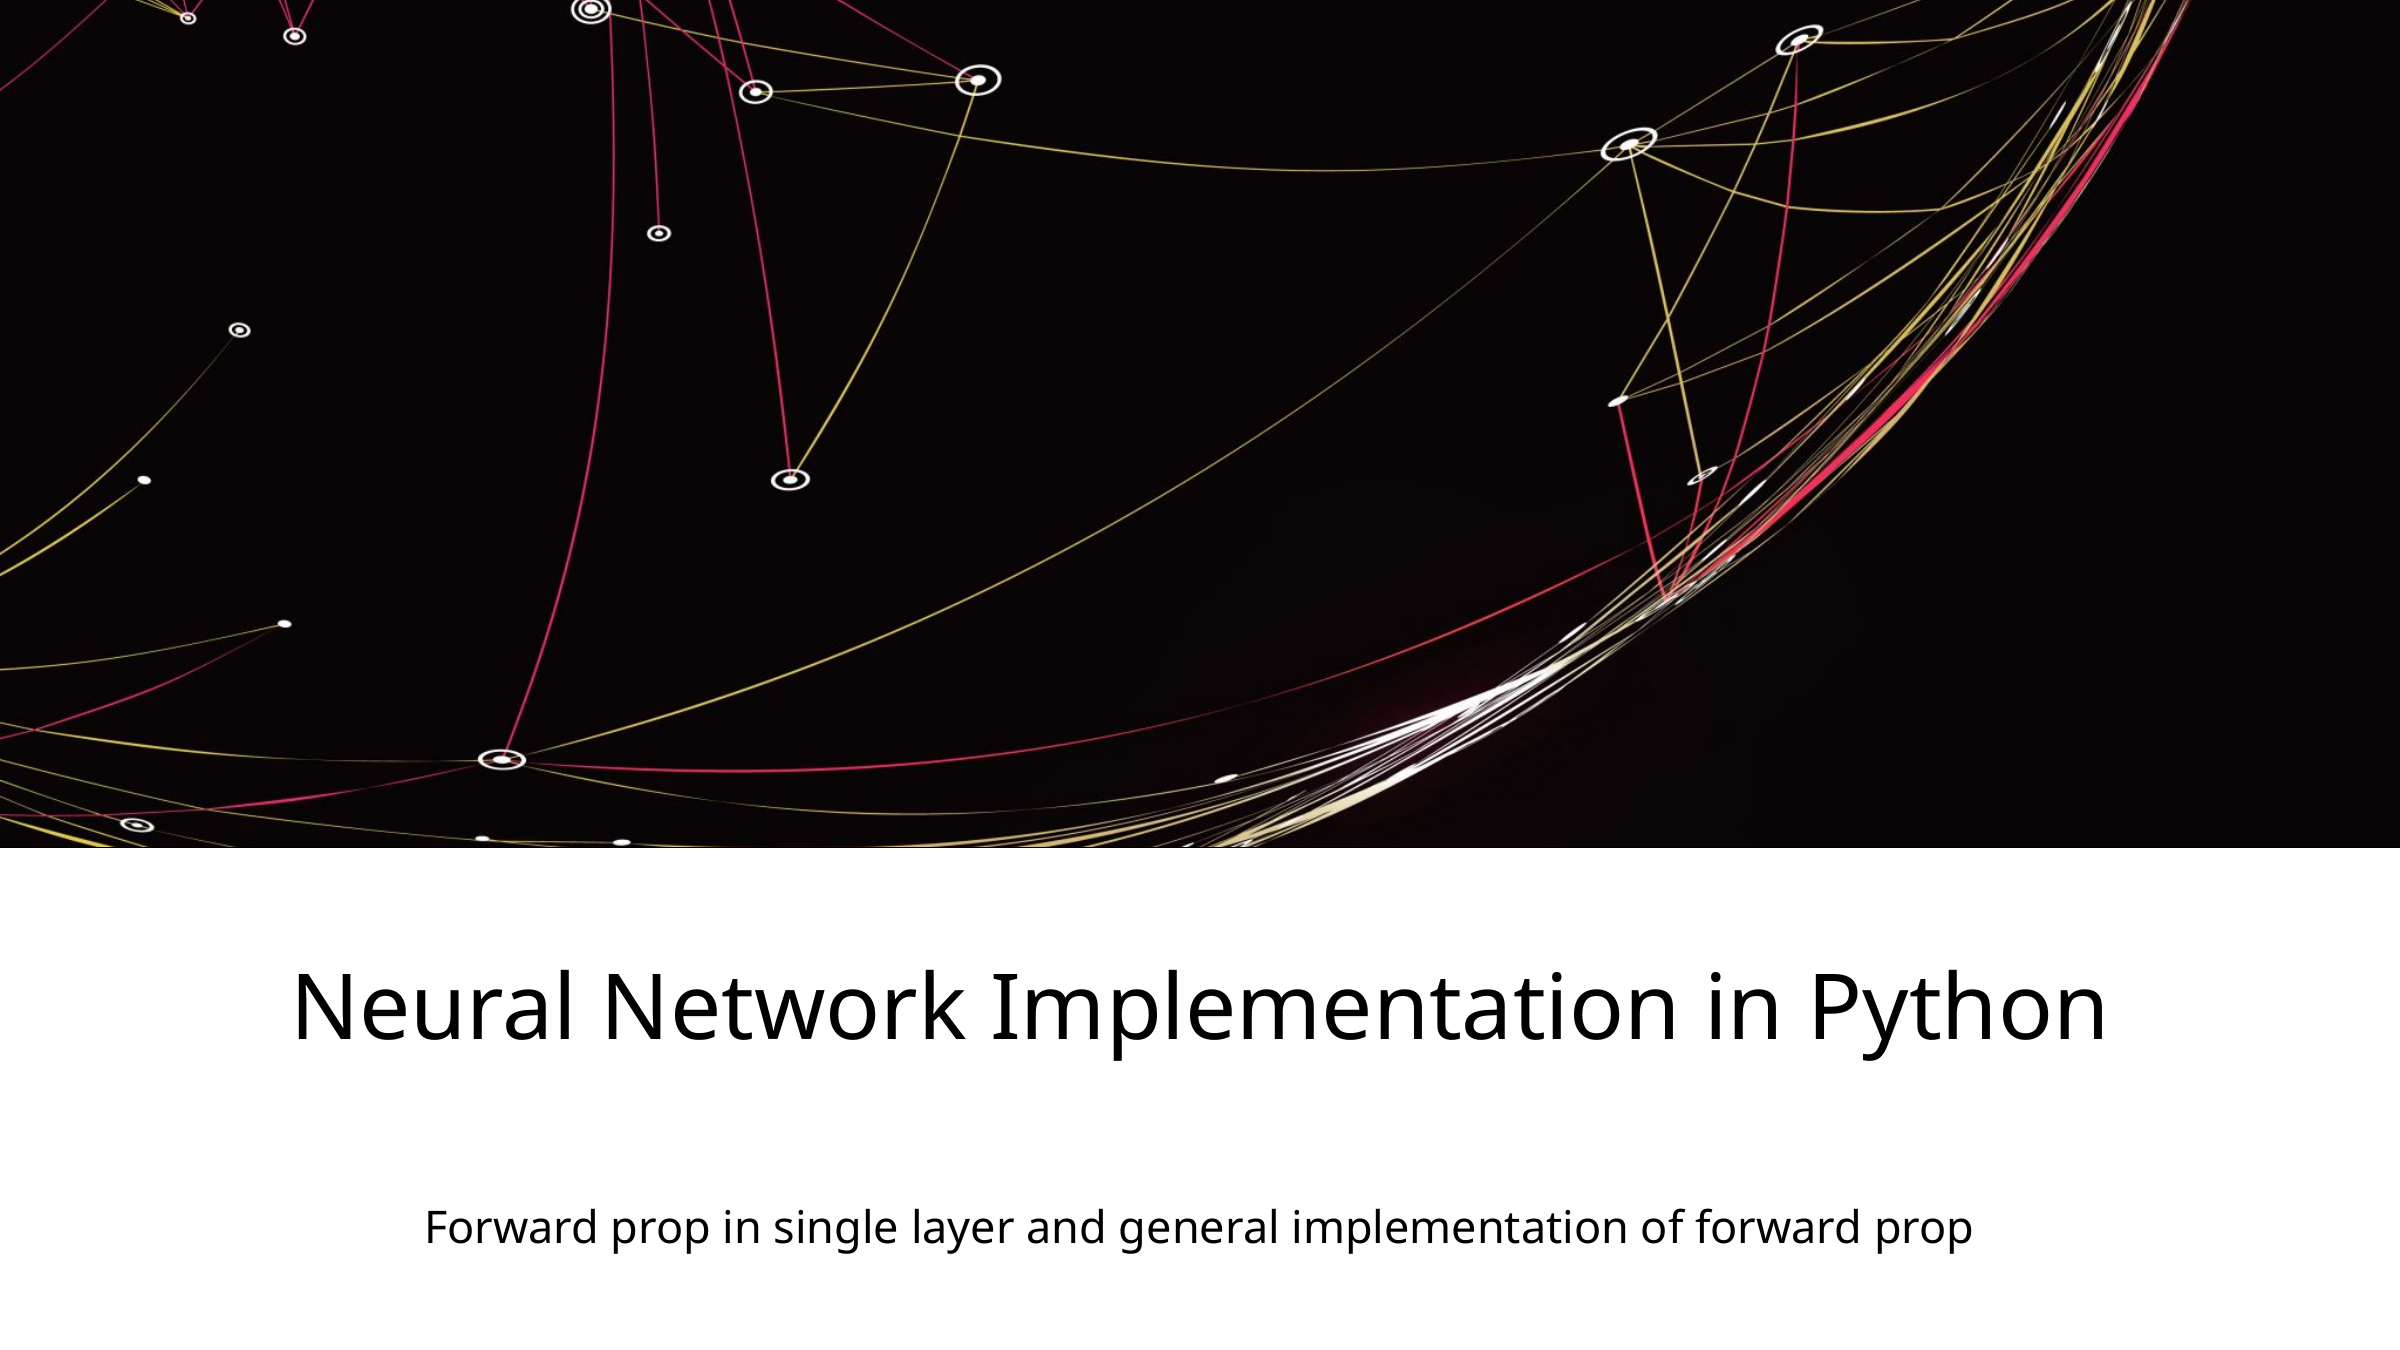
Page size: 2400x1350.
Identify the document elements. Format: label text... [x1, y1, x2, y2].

title Neural Network Implementation in Python [246, 848, 2154, 1069]
subtitle Forward prop in single layer and general implementation of forward prop [381, 1154, 2019, 1292]
text_box [0, 848, 2400, 1350]
picture [0, 0, 2400, 847]
